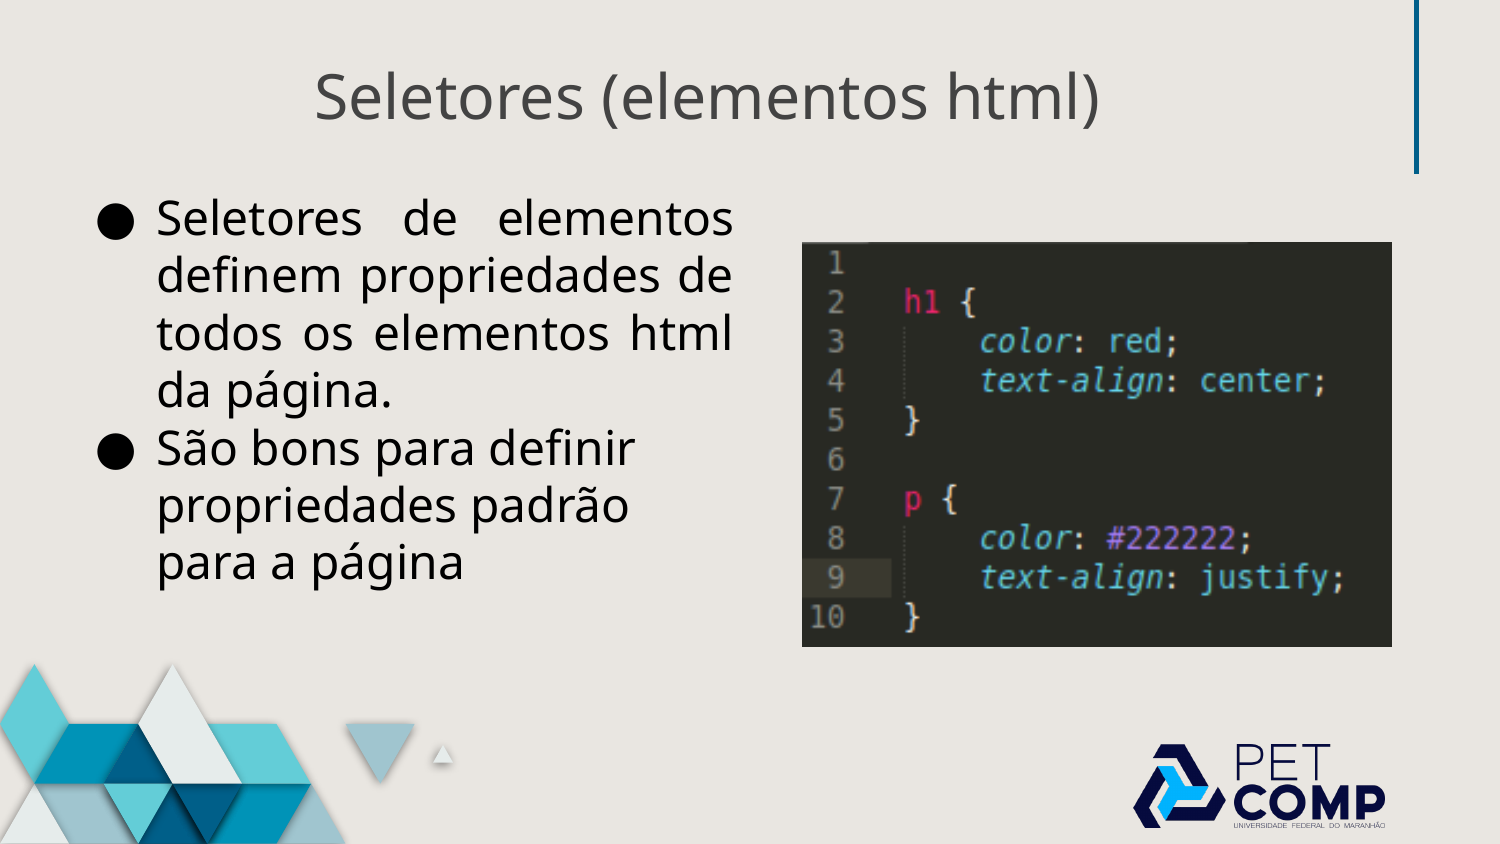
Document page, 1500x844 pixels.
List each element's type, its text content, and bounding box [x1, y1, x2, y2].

title Seletores (elementos html) [43, 51, 1372, 147]
picture [802, 242, 1392, 647]
picture [1133, 744, 1385, 828]
text_box Seletores de elementos definem propriedades de todos os elementos html da página. São bons para definir propriedades padrão para a página [66, 172, 750, 717]
